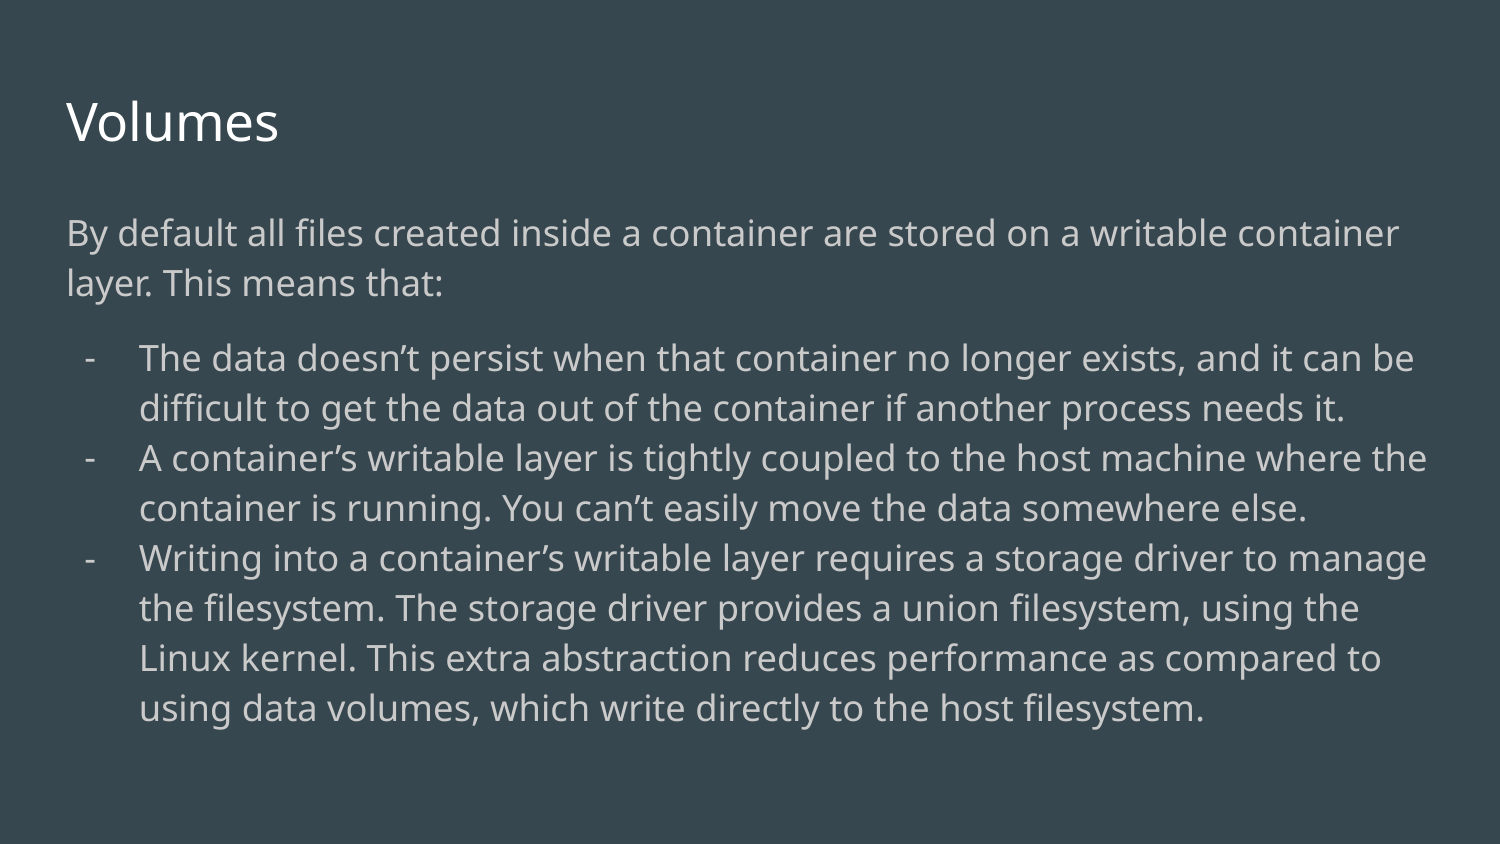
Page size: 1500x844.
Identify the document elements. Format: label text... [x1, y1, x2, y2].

list By default all files created inside a container are stored on a writable container layer. This means that: The data doesn’t persist when that container no longer exists, and it can be difficult to get the data out of the container if another process needs it. A container’s writable layer is tightly coupled to the host machine where the container is running. You can’t easily move the data somewhere else. Writing into a container’s writable layer requires a storage driver to manage the filesystem. The storage driver provides a union filesystem, using the Linux kernel. This extra abstraction reduces performance as compared to using data volumes, which write directly to the host filesystem. [51, 189, 1449, 750]
title Volumes [51, 72, 1449, 167]
